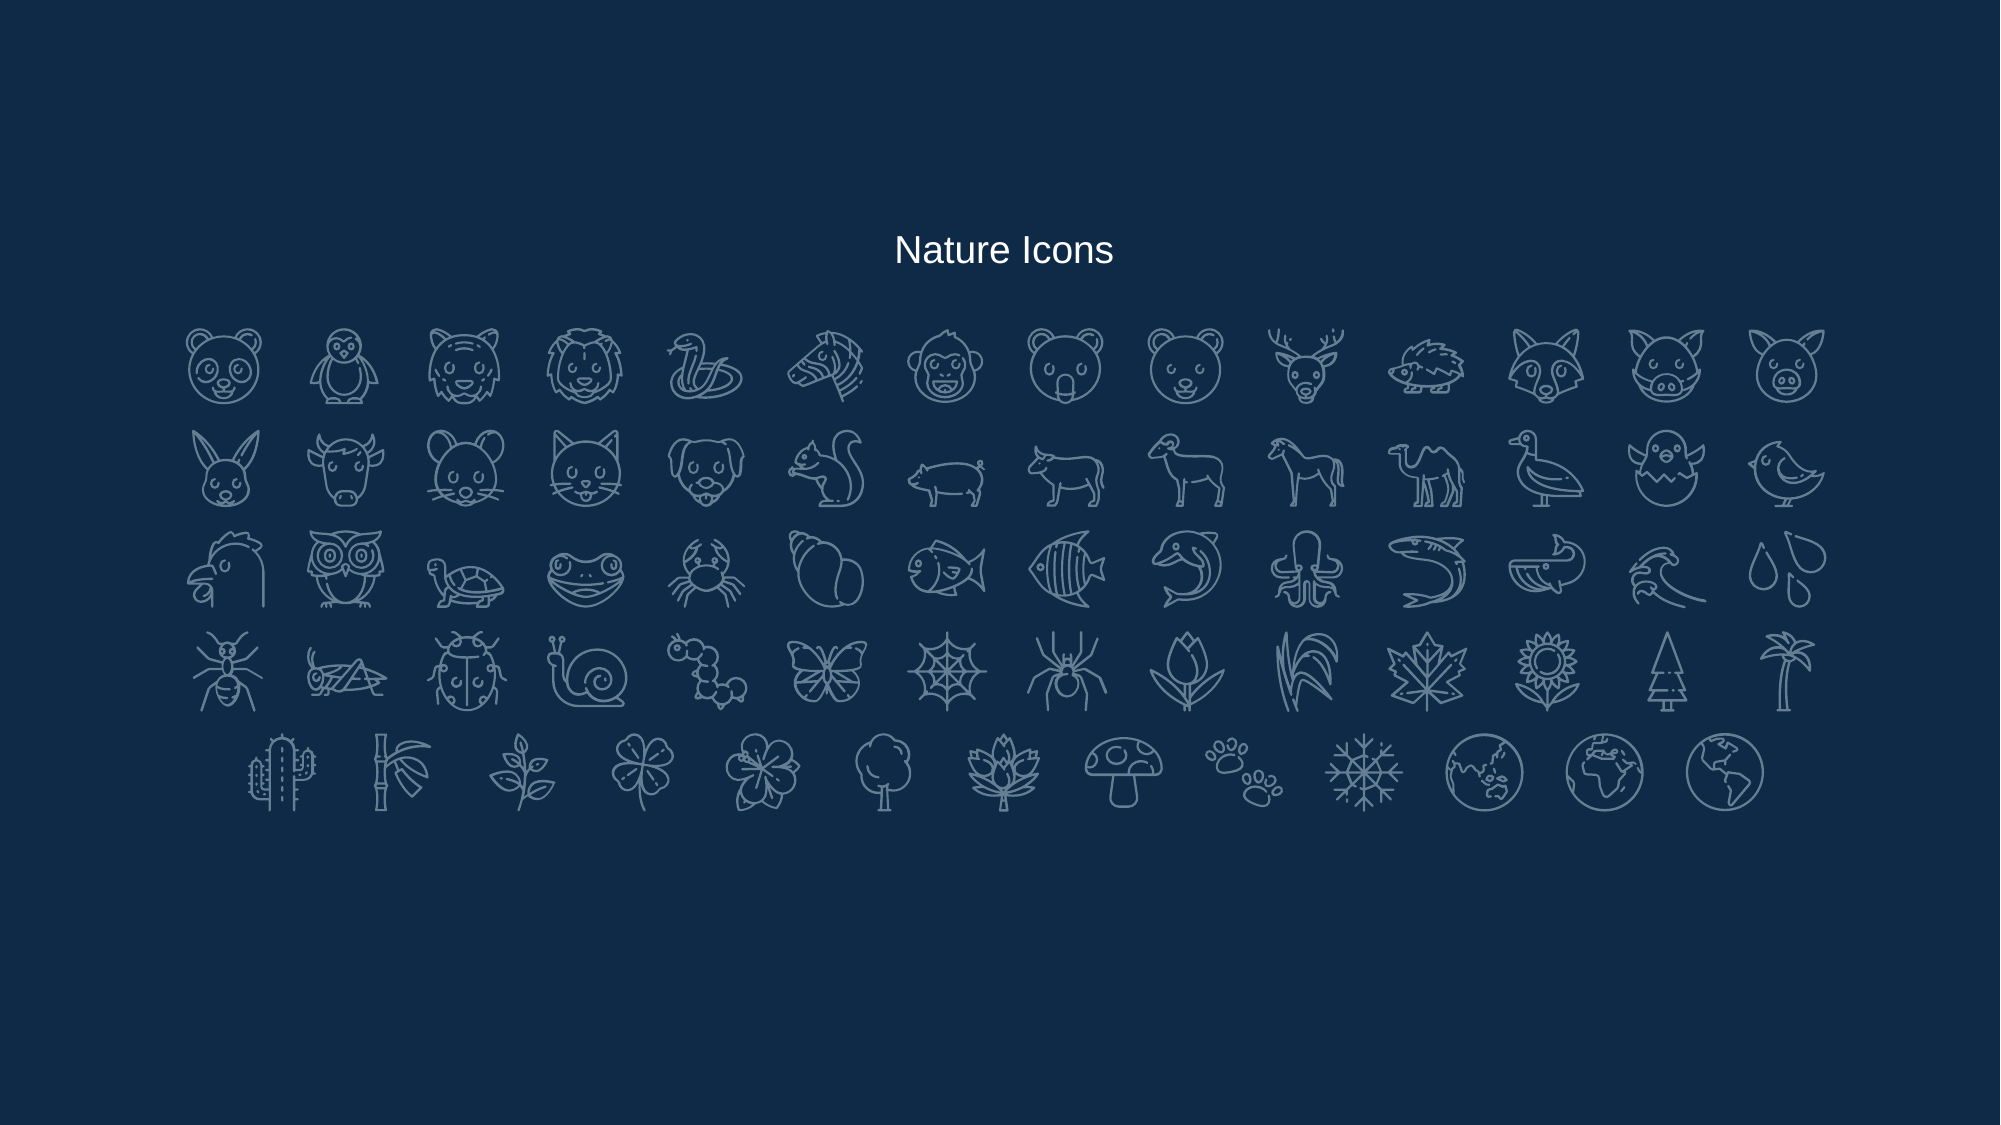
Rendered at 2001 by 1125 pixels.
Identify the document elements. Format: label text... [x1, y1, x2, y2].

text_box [309, 327, 379, 405]
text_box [1508, 429, 1585, 508]
text_box [1388, 535, 1466, 608]
text_box [1760, 631, 1816, 712]
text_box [549, 429, 623, 508]
text_box [907, 631, 988, 712]
text_box [967, 733, 1040, 812]
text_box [1084, 736, 1164, 809]
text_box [855, 732, 912, 812]
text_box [1267, 327, 1345, 405]
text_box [546, 635, 628, 708]
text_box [426, 557, 506, 609]
text_box [373, 733, 432, 812]
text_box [1147, 327, 1224, 405]
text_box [1625, 429, 1707, 508]
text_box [1646, 630, 1688, 712]
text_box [546, 552, 625, 608]
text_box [1508, 533, 1587, 595]
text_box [906, 328, 984, 404]
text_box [306, 530, 385, 609]
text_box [1748, 530, 1827, 609]
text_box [1514, 631, 1581, 712]
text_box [247, 732, 317, 812]
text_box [426, 630, 508, 712]
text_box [787, 429, 865, 508]
text_box [786, 640, 868, 703]
text_box [192, 631, 264, 712]
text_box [666, 632, 748, 711]
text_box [305, 433, 387, 507]
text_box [1748, 329, 1825, 404]
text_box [1147, 433, 1226, 508]
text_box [907, 459, 986, 508]
title Nature Icons [233, 204, 1775, 310]
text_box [907, 539, 986, 597]
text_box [725, 732, 801, 812]
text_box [1628, 329, 1705, 403]
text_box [1747, 440, 1826, 508]
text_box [666, 332, 743, 400]
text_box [1027, 445, 1106, 508]
text_box [1685, 732, 1765, 812]
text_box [186, 530, 265, 609]
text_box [185, 327, 263, 405]
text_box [1204, 737, 1284, 808]
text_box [426, 429, 506, 507]
text_box [667, 538, 746, 608]
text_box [1387, 338, 1465, 394]
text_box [1387, 443, 1466, 508]
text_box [667, 437, 746, 508]
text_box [1386, 631, 1469, 712]
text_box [1445, 733, 1524, 812]
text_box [1151, 530, 1223, 609]
text_box [1149, 631, 1225, 712]
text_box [611, 733, 675, 812]
text_box [1270, 530, 1344, 608]
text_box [1565, 733, 1644, 812]
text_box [546, 327, 623, 405]
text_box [488, 733, 557, 812]
text_box [1276, 631, 1339, 712]
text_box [1324, 732, 1404, 813]
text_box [786, 329, 864, 403]
text_box [788, 530, 864, 608]
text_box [1027, 530, 1106, 609]
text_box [1267, 437, 1346, 507]
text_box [1507, 328, 1585, 404]
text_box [306, 646, 388, 697]
text_box [1629, 546, 1707, 609]
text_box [427, 327, 501, 405]
text_box [1027, 630, 1108, 712]
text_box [191, 429, 260, 508]
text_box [1027, 327, 1104, 405]
